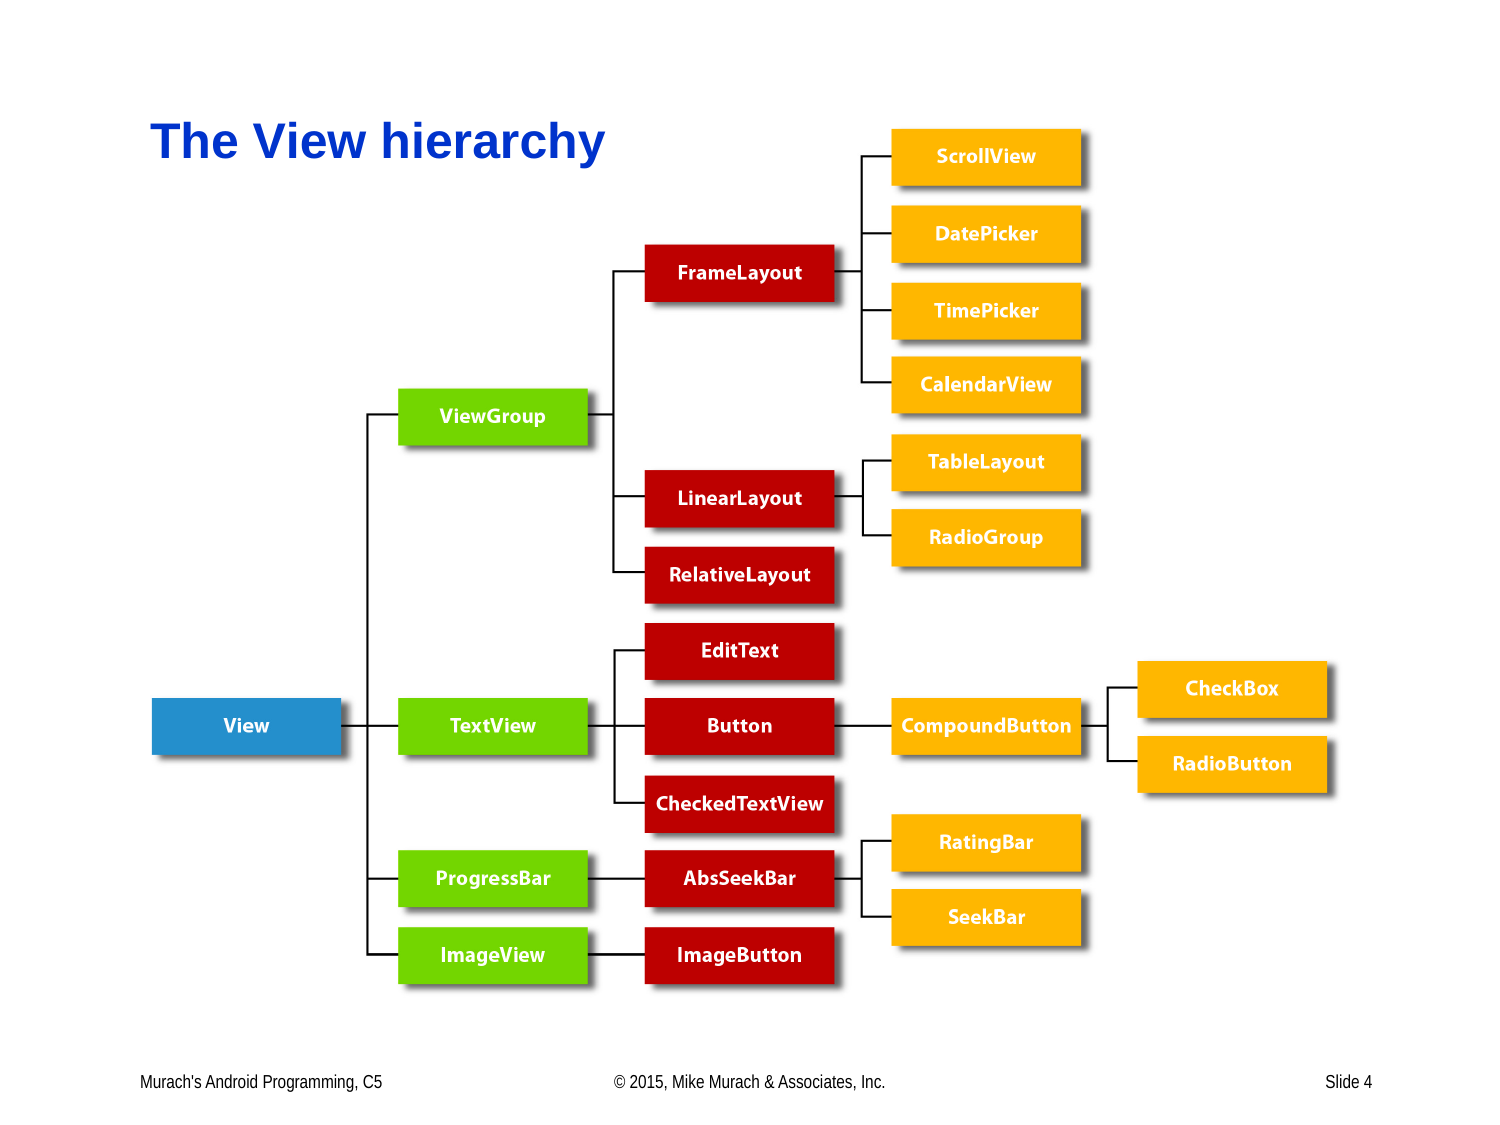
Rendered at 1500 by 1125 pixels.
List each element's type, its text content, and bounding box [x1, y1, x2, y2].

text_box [149, 112, 1293, 183]
slide_number Murach's Android Programming, C5 [125, 1025, 450, 1100]
slide_number Slide 4 [1074, 1025, 1388, 1100]
footer © 2015, Mike Murach & Associates, Inc. [474, 1025, 1025, 1100]
picture [149, 124, 1345, 998]
